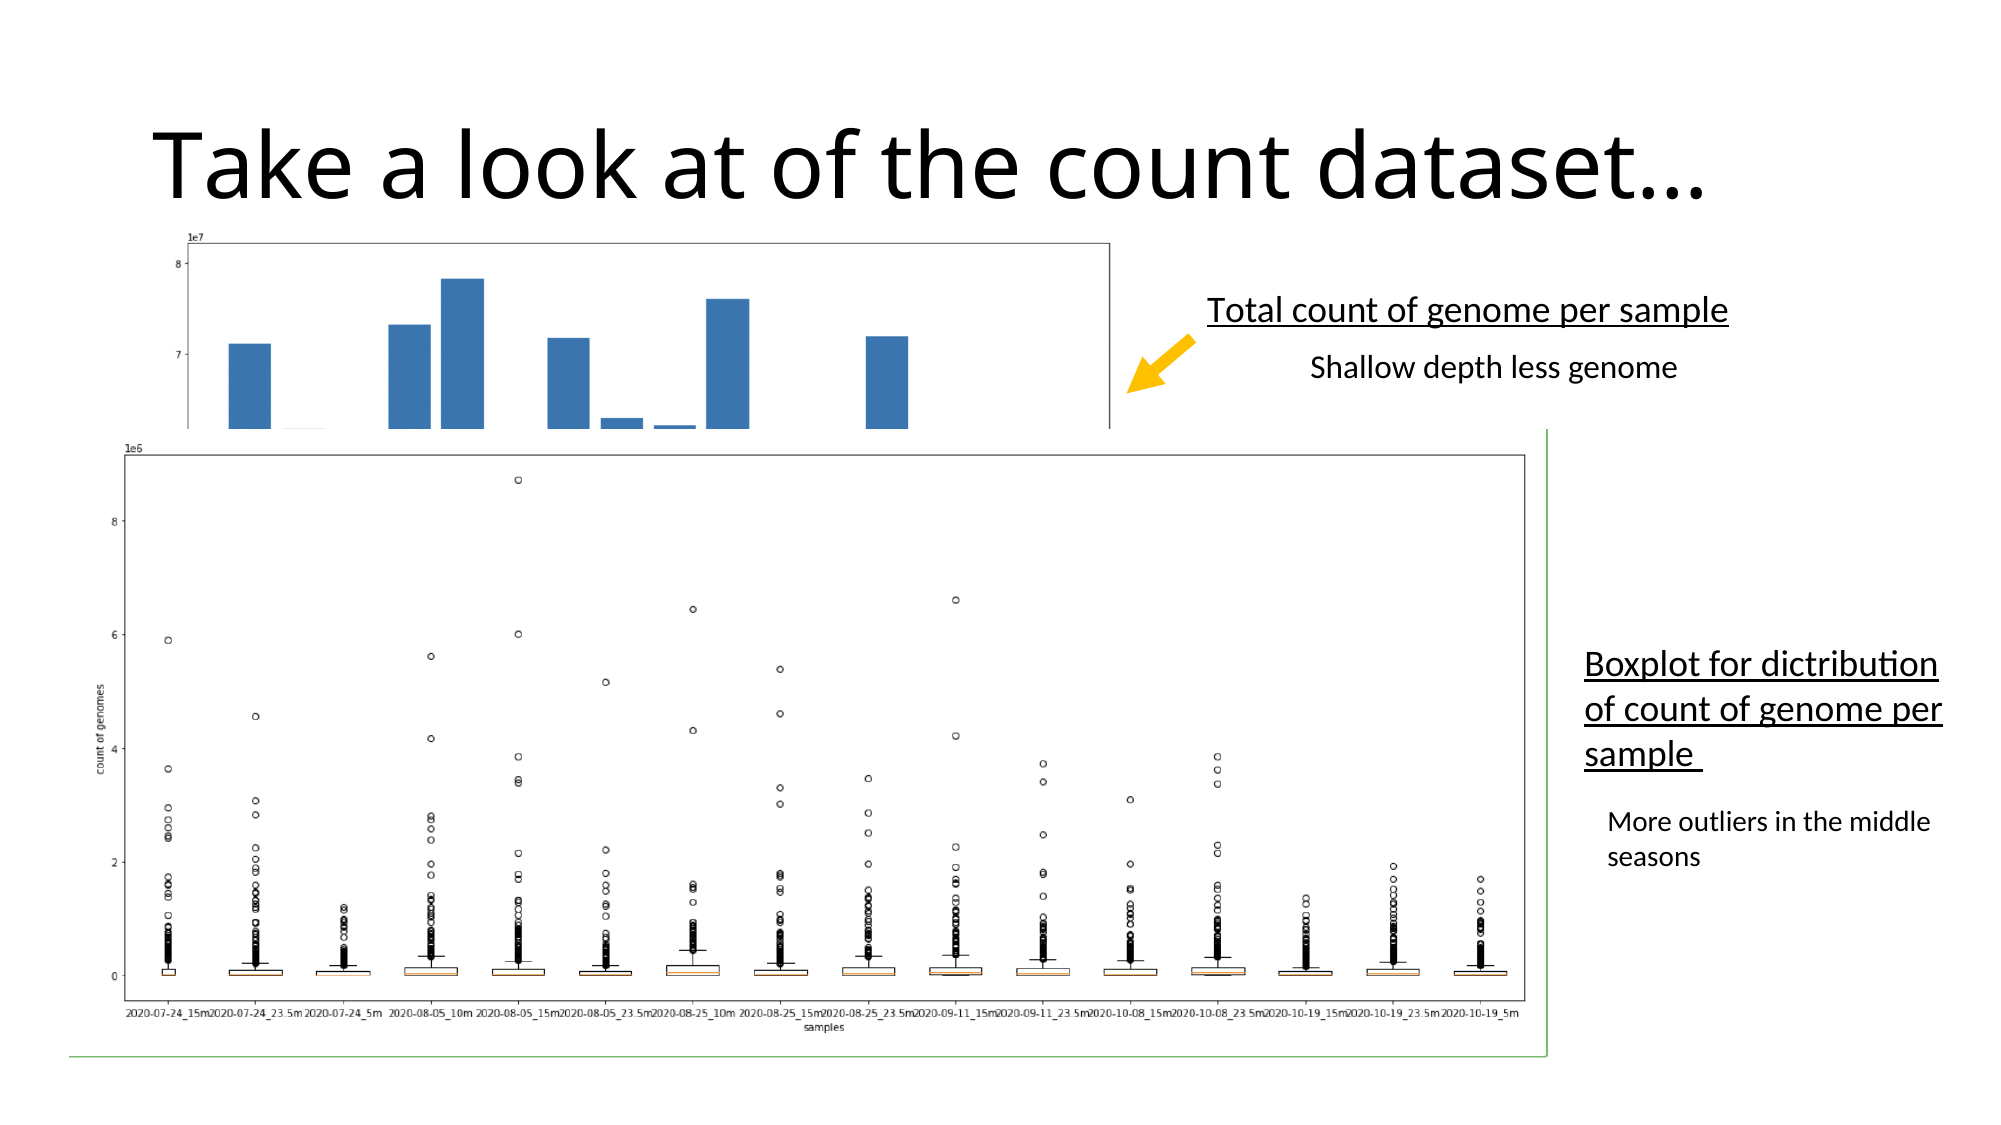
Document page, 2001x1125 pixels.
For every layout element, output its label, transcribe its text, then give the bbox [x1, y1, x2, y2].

text_box Total count of genome per sample [1192, 277, 1906, 337]
text_box Shallow depth less genome [1295, 337, 1694, 393]
text_box More outliers in the middle seasons [1592, 794, 1949, 880]
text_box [1126, 337, 1193, 394]
title Take a look at of the count dataset… [137, 59, 1863, 278]
picture [69, 429, 1549, 1058]
text_box Boxplot for dictribution of count of genome per sample [1569, 631, 1973, 782]
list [137, 224, 1127, 429]
